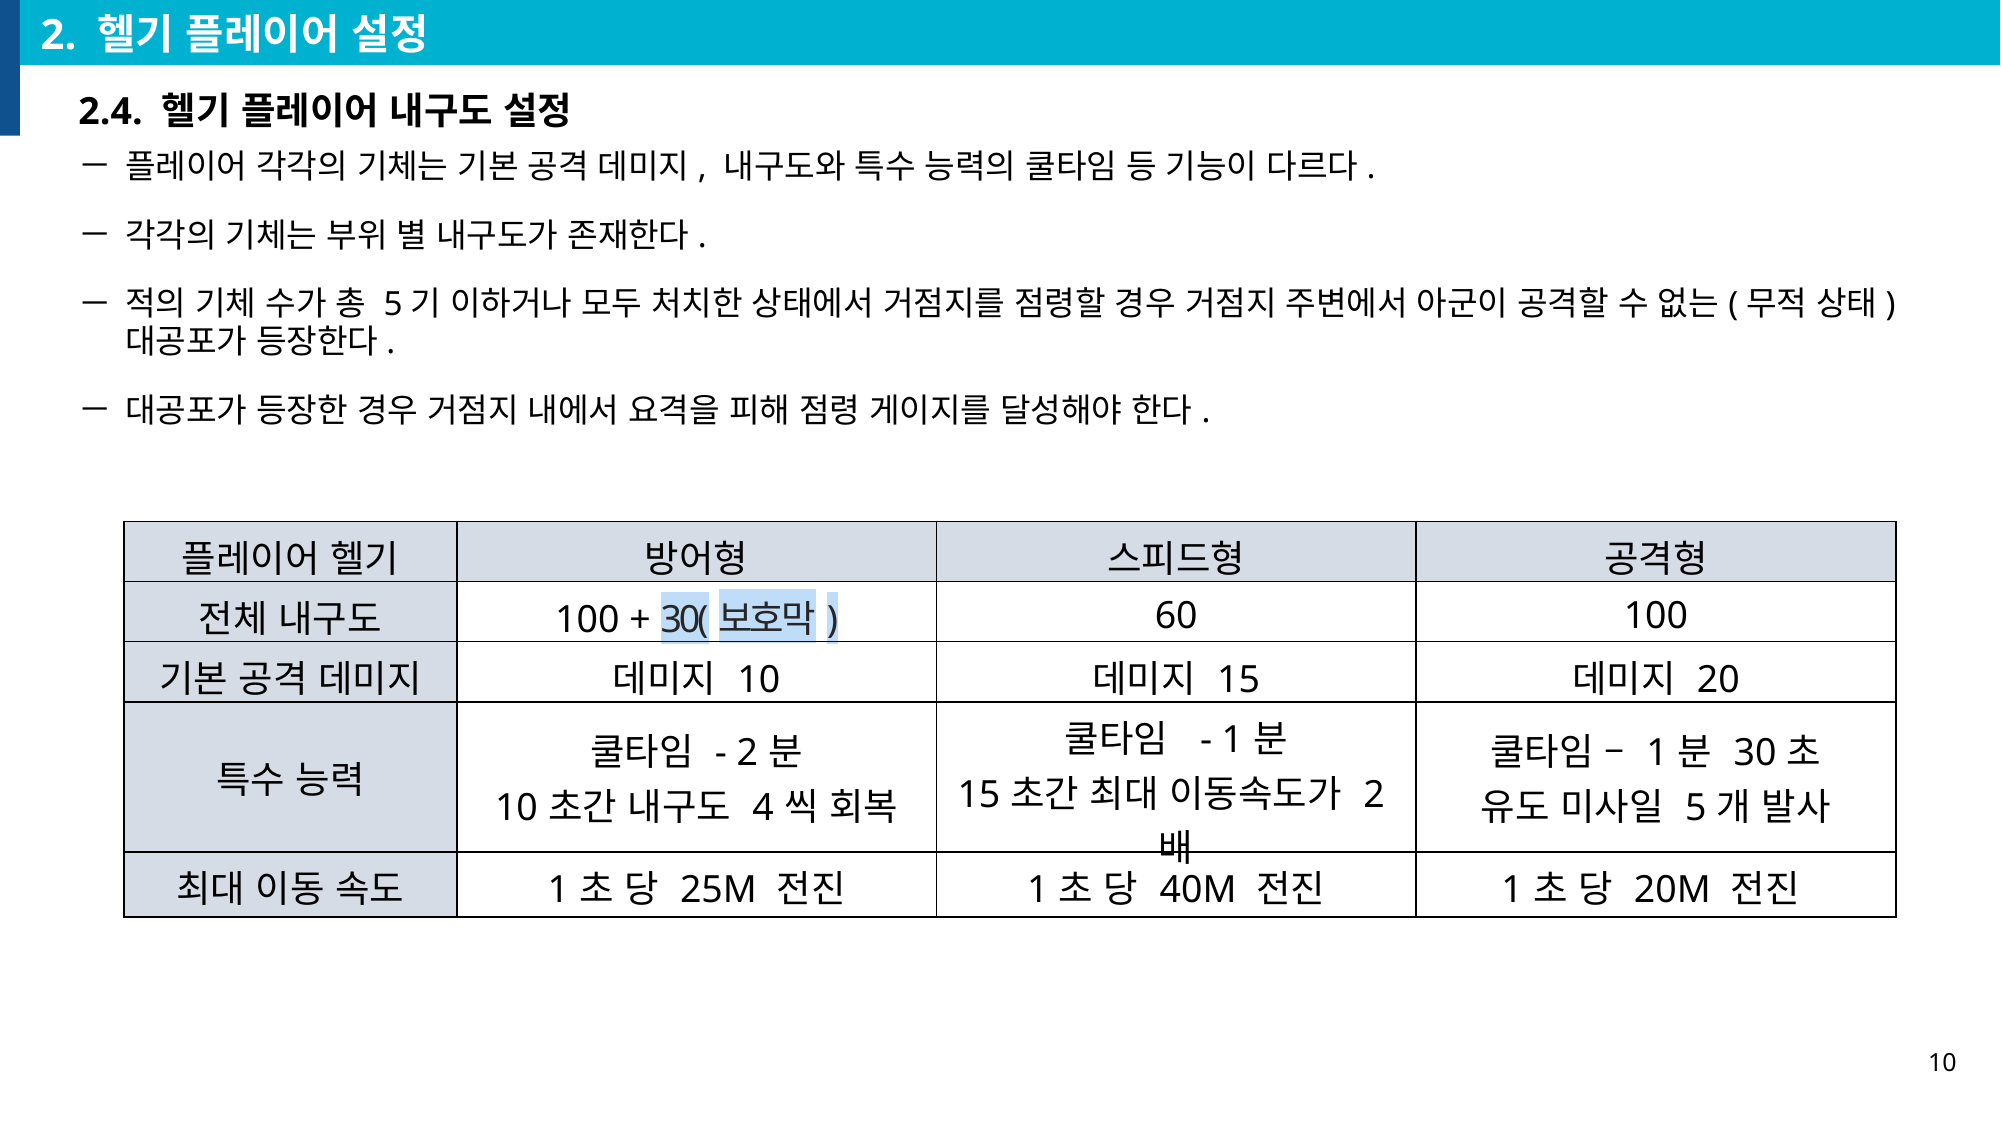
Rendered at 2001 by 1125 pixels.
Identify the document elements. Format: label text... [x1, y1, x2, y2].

table_cell 1초 당 40M 전진 [937, 853, 1415, 916]
table_cell 쿨타임 – 1분 30초 유도 미사일 5개 발사 [1417, 703, 1895, 851]
table_cell 최대 이동 속도 [125, 853, 456, 916]
table_cell 100 + 30(보호막) [458, 582, 936, 641]
text_box 2. 헬기 플레이어 설정 [19, 0, 2000, 66]
text_box 플레이어 각각의 기체는 기본 공격 데미지, 내구도와 특수 능력의 쿨타임 등 기능이 다르다. 각각의 기체는 부위 별 내구도가 존재한다. 적의 기체 수가 총 5기 이하거나 모두 처치한 상태에서 거점지를 점령할 경우 거점지 주변에서 아군이 공격할 수 없는(무적 상태) 대공포가 등장한다. 대공포가 등장한 경우 거점지 내에서 요격을 피해 점령 게이지를 달성해야 한다. [63, 140, 1959, 436]
table_cell 데미지 15 [937, 642, 1415, 701]
table_cell 전체 내구도 [125, 582, 456, 641]
table_cell 쿨타임 - 1분 15초간 최대 이동속도가 2배 [937, 703, 1415, 851]
table_header 플레이어 헬기 [125, 522, 456, 581]
table_cell 기본 공격 데미지 [125, 642, 456, 701]
table_cell 특수 능력 [125, 703, 456, 851]
table_cell 쿨타임 - 2분 10초간 내구도 4씩 회복 [458, 703, 936, 851]
table_cell 1초 당 20M 전진 [1417, 853, 1895, 916]
table_cell 1초 당 25M 전진 [458, 853, 936, 916]
text_box [0, 0, 21, 137]
table_header 스피드형 [937, 522, 1415, 581]
slide_number 10 [1907, 1033, 1972, 1094]
table_cell 데미지 20 [1417, 642, 1895, 701]
table_cell 60 [937, 582, 1415, 641]
table_cell 100 [1417, 582, 1895, 641]
text_box 2.4. 헬기 플레이어 내구도 설정 [63, 79, 676, 140]
table_header 공격형 [1417, 522, 1895, 581]
table_header 방어형 [458, 522, 936, 581]
table_cell 데미지 10 [458, 642, 936, 701]
